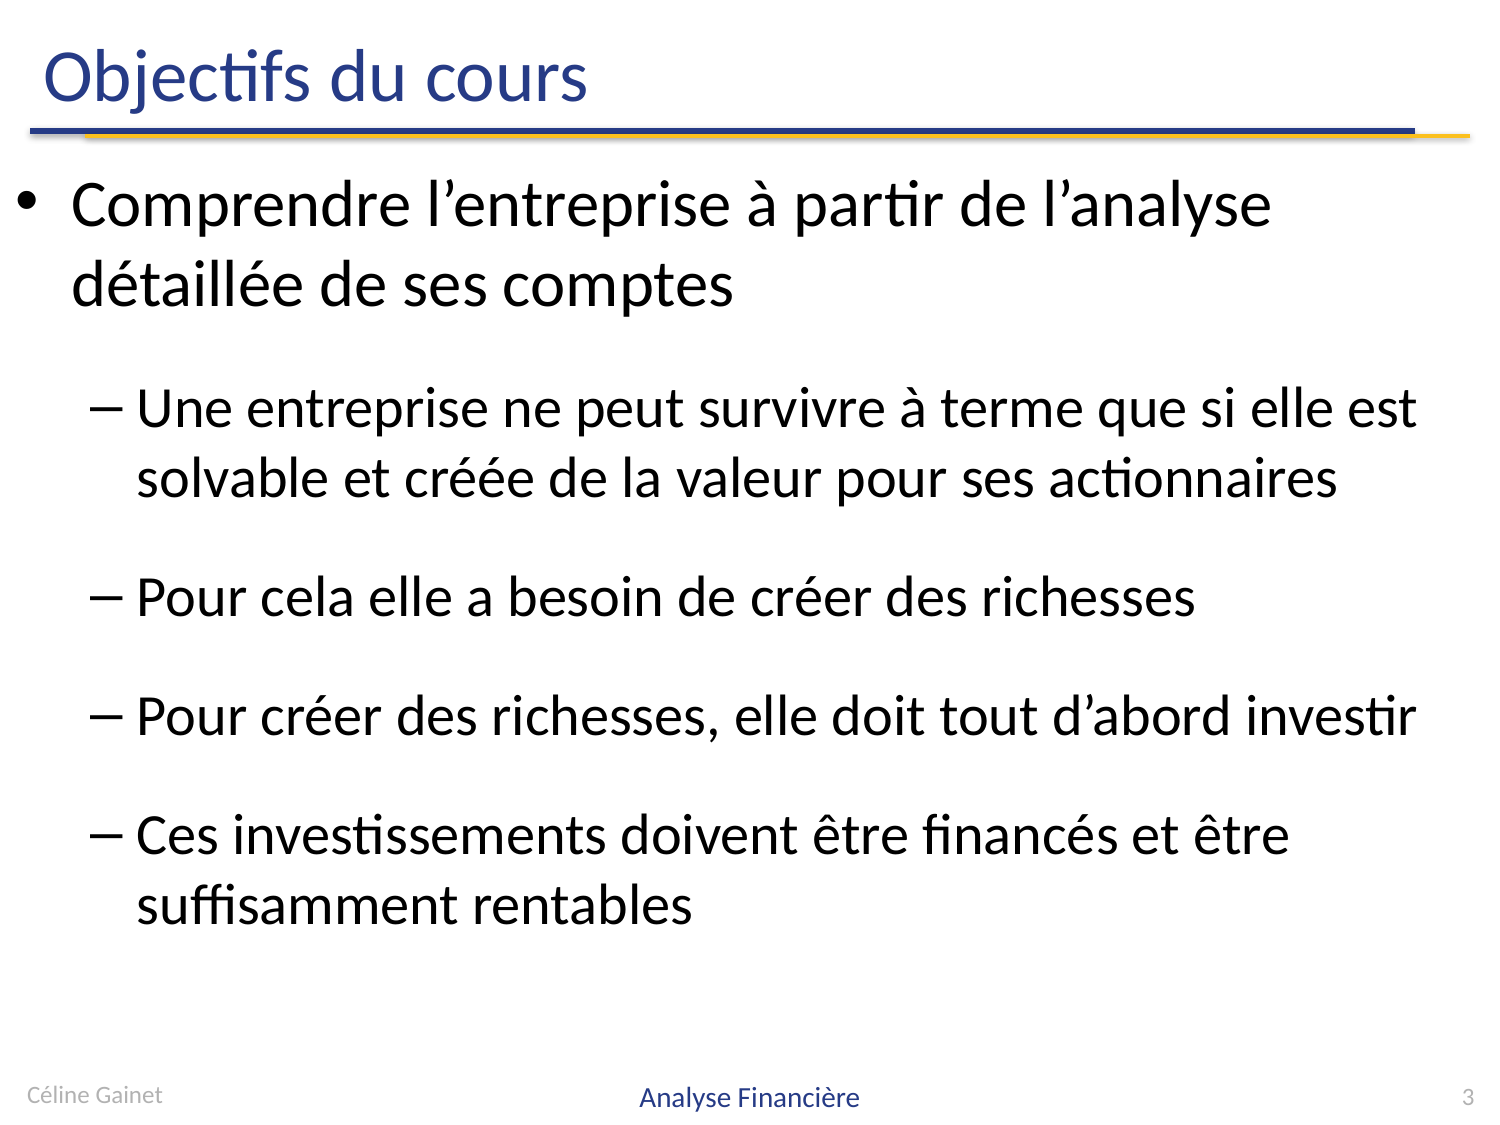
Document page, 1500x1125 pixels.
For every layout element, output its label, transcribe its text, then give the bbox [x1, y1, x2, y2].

list Comprendre l’entreprise à partir de l’analyse détaillée de ses comptes Une entreprise ne peut survivre à terme que si elle est solvable et créée de la valeur pour ses actionnaires Pour cela elle a besoin de créer des richesses Pour créer des richesses, elle doit tout d’abord investir Ces investissements doivent être financés et être suffisamment rentables [0, 152, 1500, 1052]
footer Analyse Financière [512, 1065, 988, 1125]
slide_number 3 [1139, 1065, 1490, 1125]
title Objectifs du cours [0, 3, 1500, 141]
slide_number Céline Gainet [12, 1063, 363, 1124]
